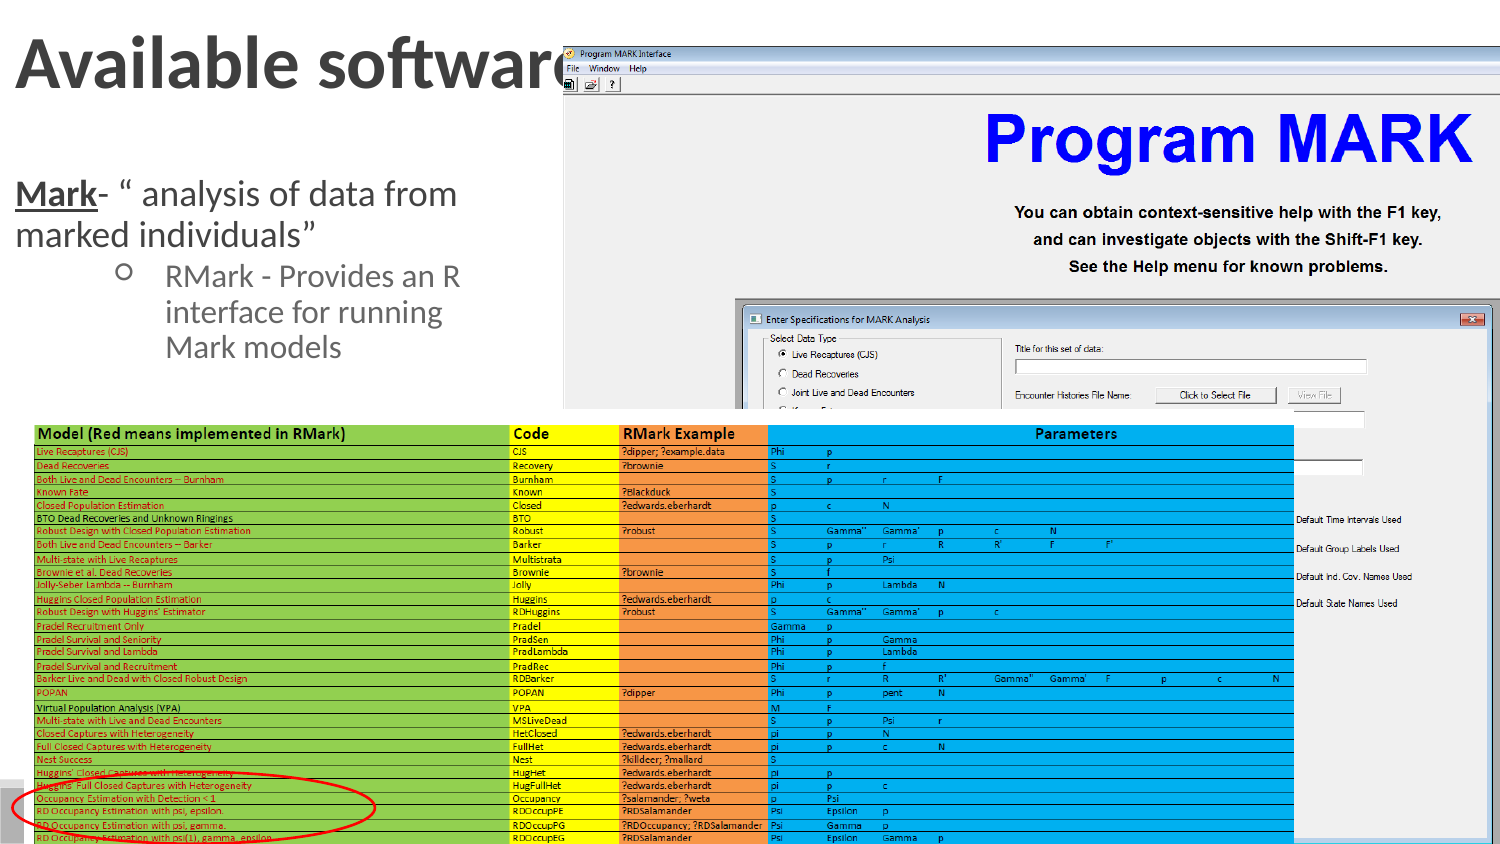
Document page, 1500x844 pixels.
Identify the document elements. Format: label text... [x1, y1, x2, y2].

title Available software [0, 12, 1398, 107]
picture [24, 46, 1500, 844]
list Mark- “ analysis of data from marked individuals” RMark - Provides an R interface for running Mark models [0, 159, 529, 720]
text_box [12, 798, 19, 818]
